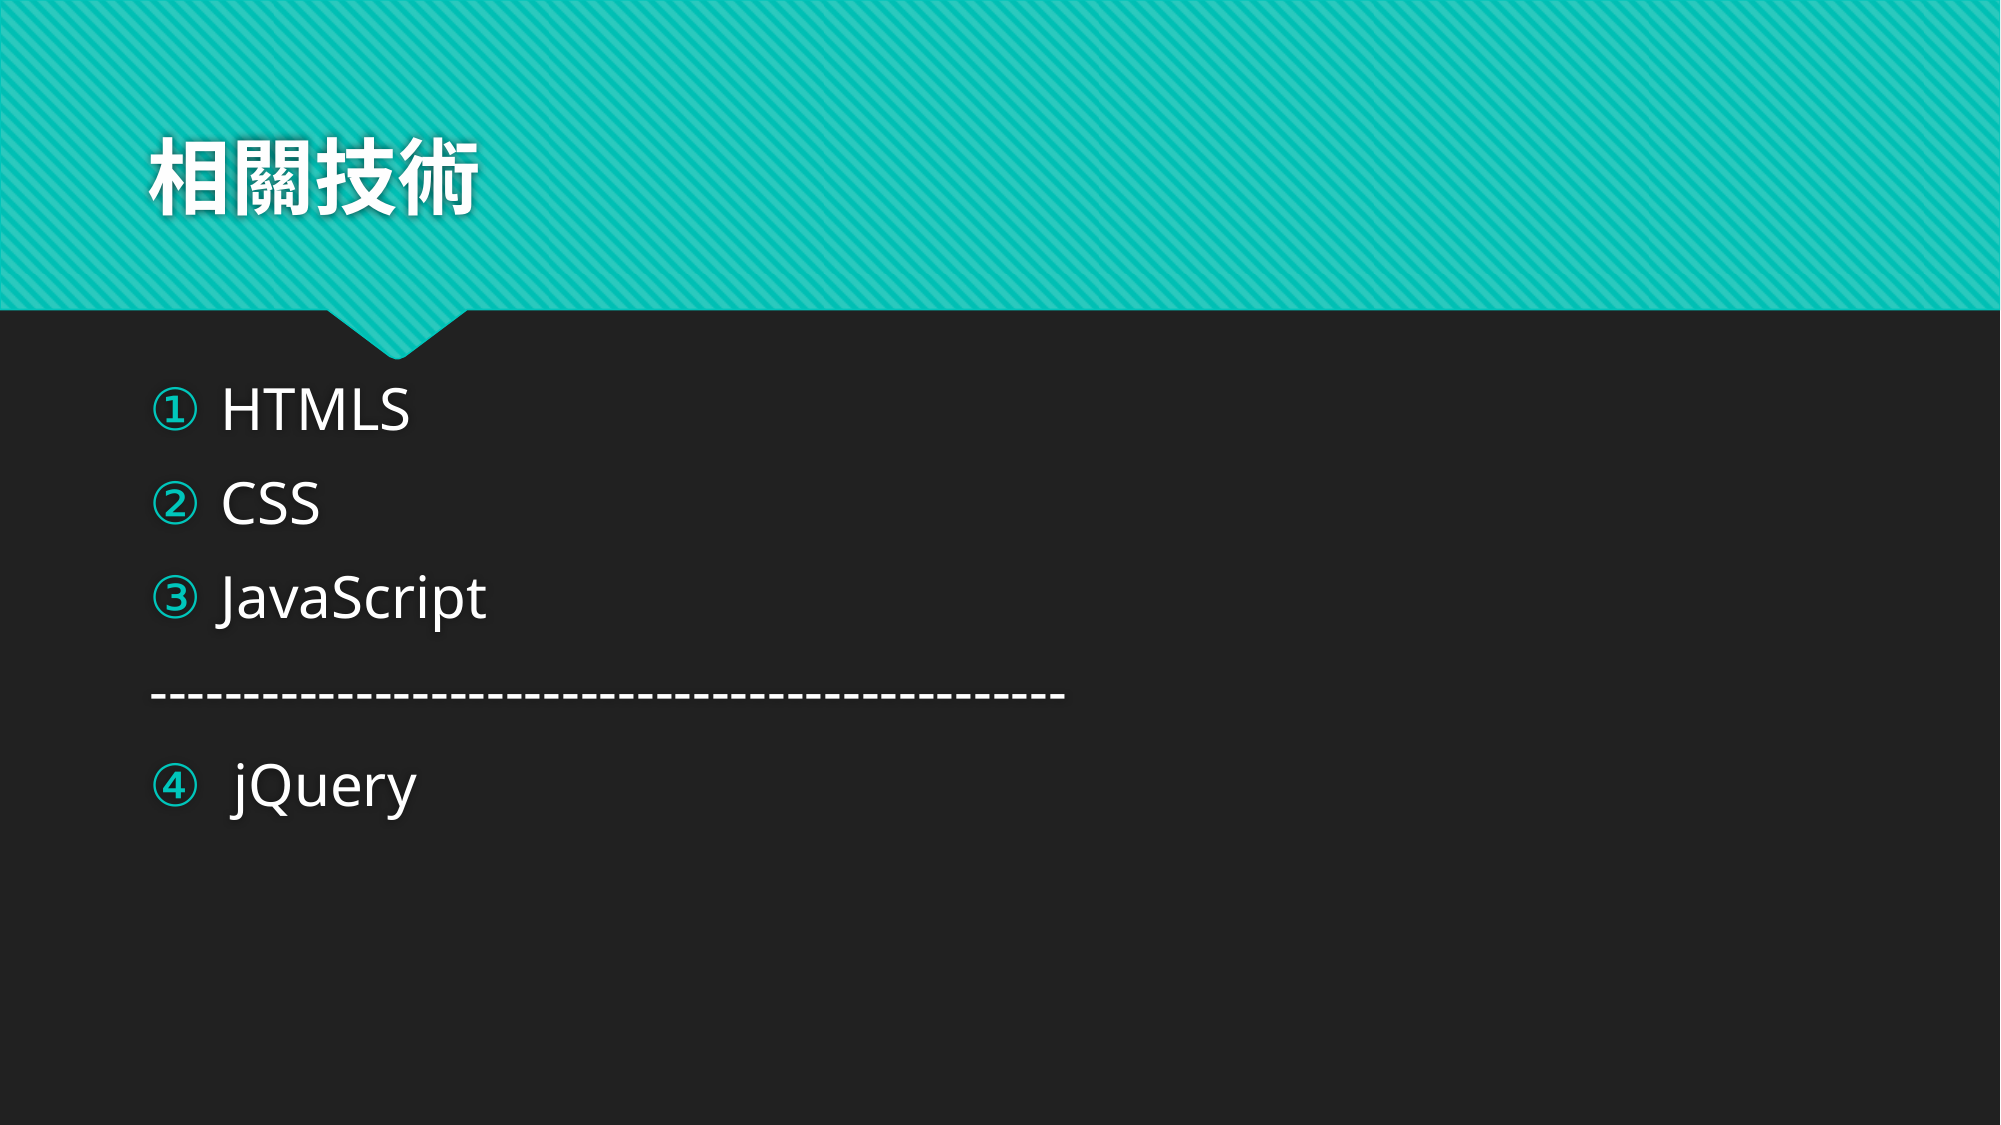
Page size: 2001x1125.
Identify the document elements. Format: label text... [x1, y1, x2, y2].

list HTMLS CSS JavaScript ------------------------------------------------- jQuery [134, 364, 1866, 962]
title 相關技術 [132, 73, 1868, 233]
